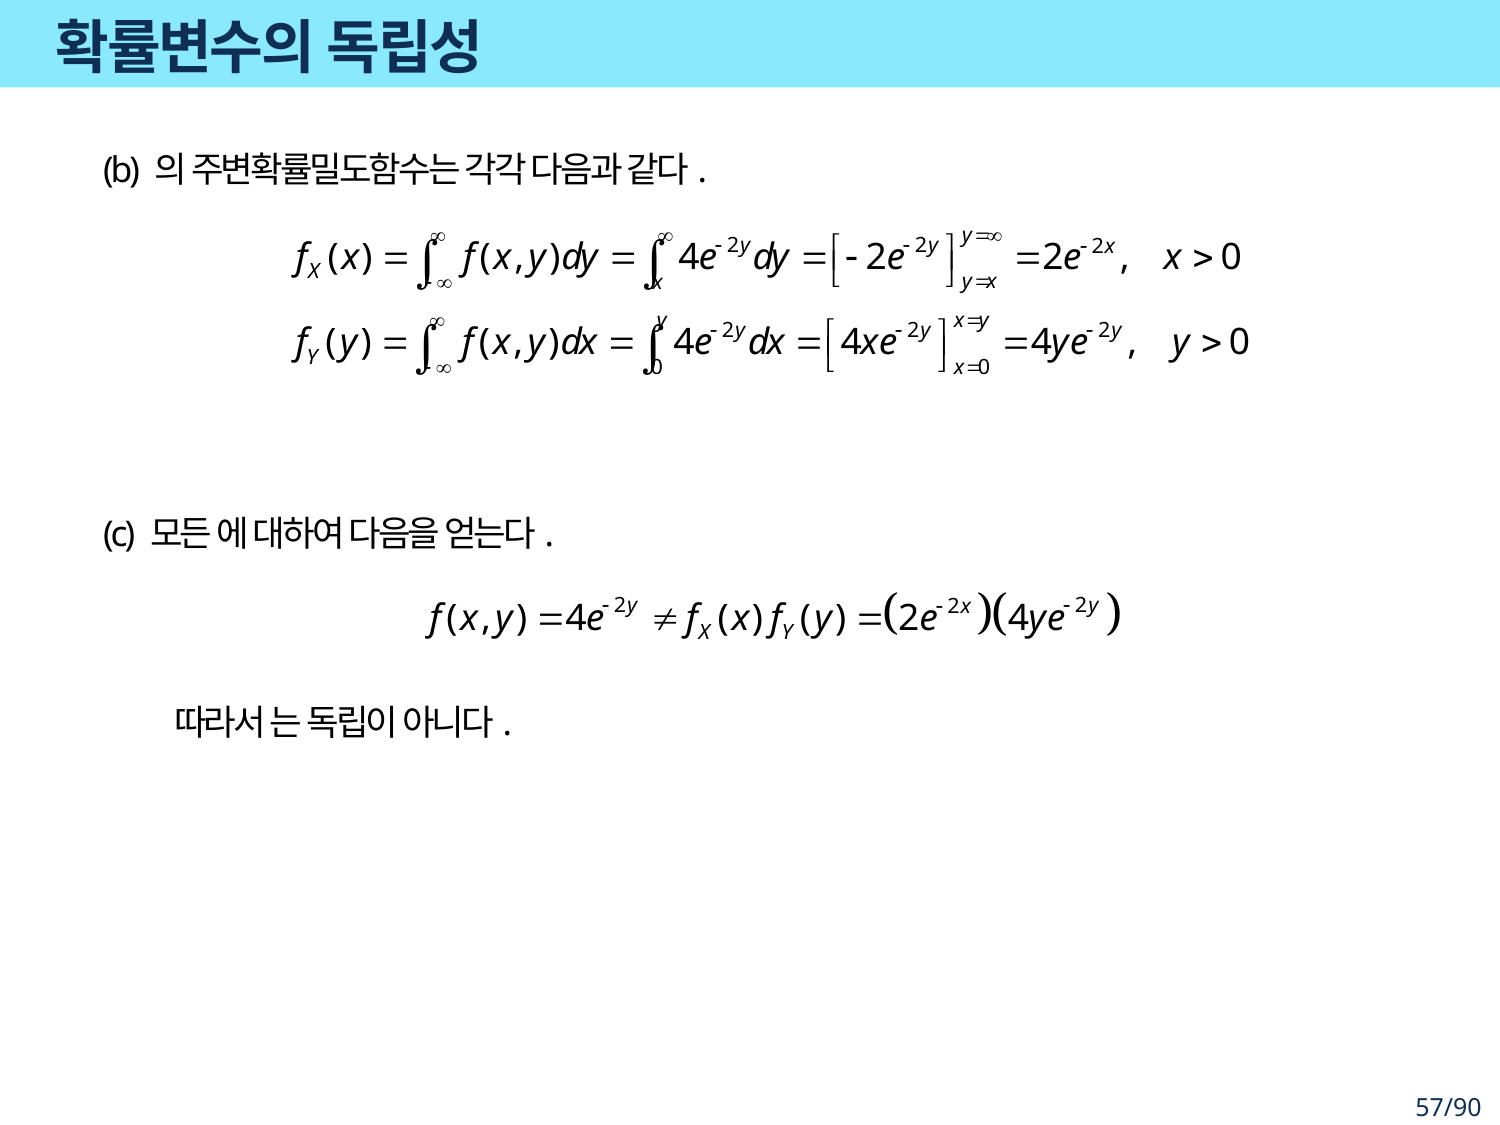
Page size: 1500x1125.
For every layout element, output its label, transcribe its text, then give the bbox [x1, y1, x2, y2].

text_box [417, 587, 1124, 655]
title 확률변수의 독립성 [40, 5, 1288, 84]
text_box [283, 218, 1256, 383]
